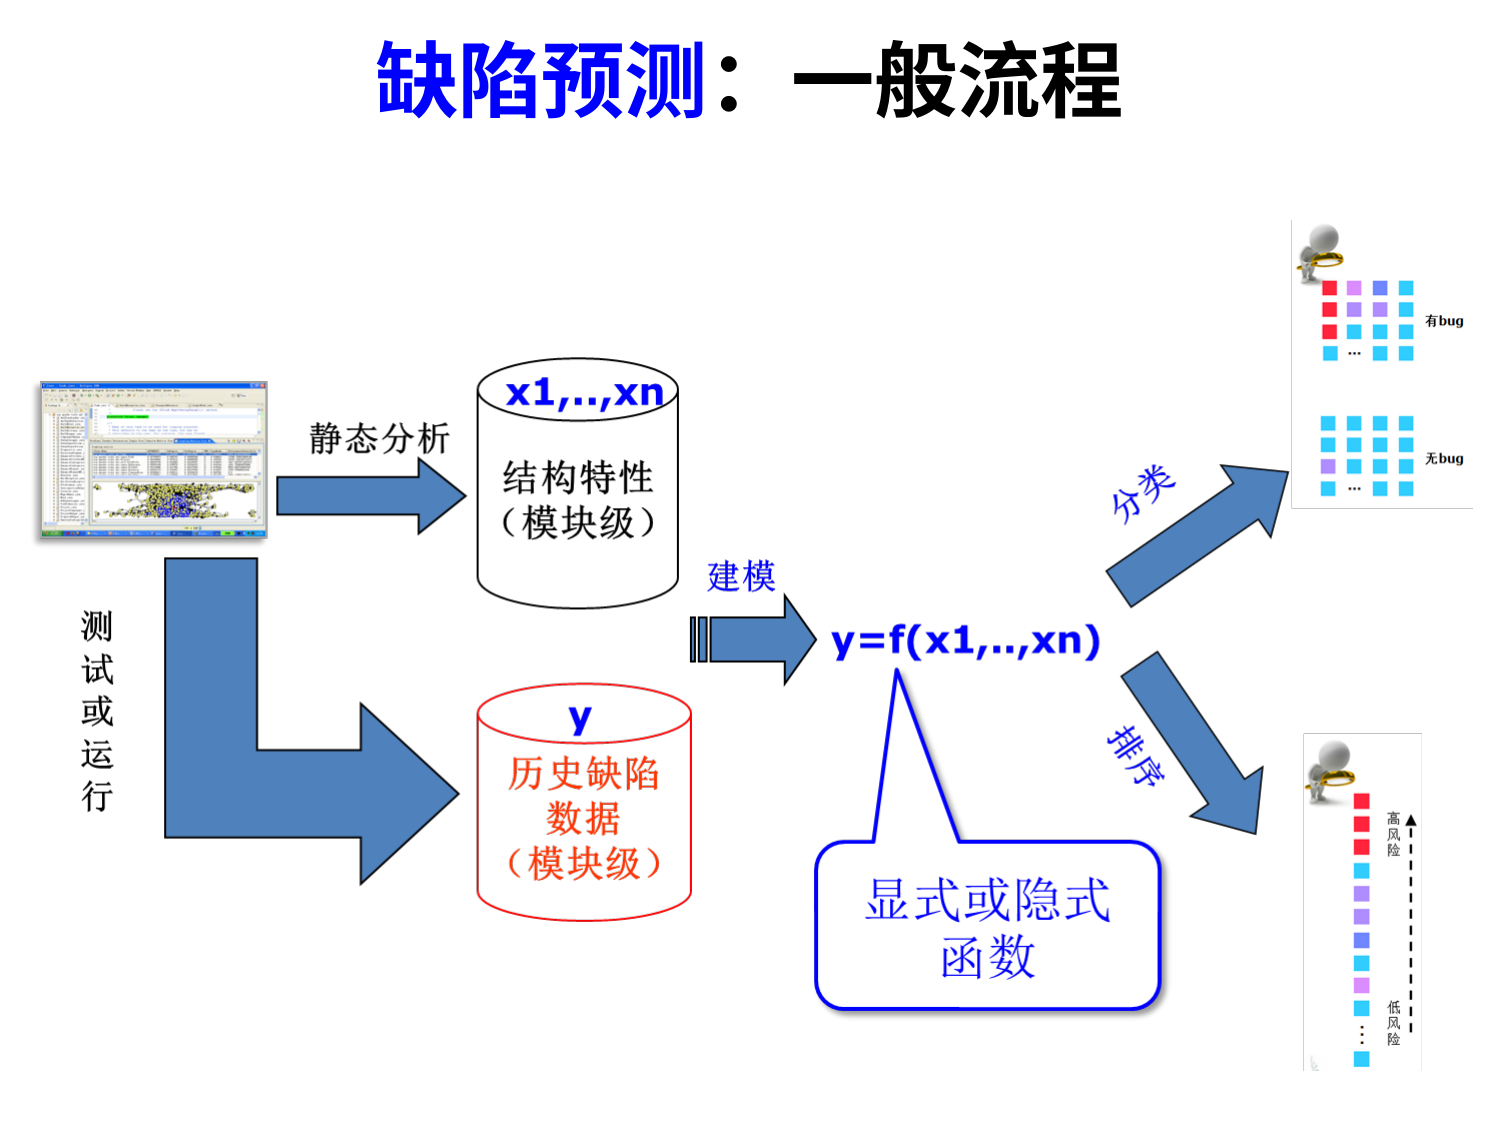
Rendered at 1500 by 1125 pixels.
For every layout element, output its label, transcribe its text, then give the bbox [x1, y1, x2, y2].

picture [27, 220, 1473, 1076]
text_box 缺陷预测：一般流程 [360, 21, 1140, 134]
